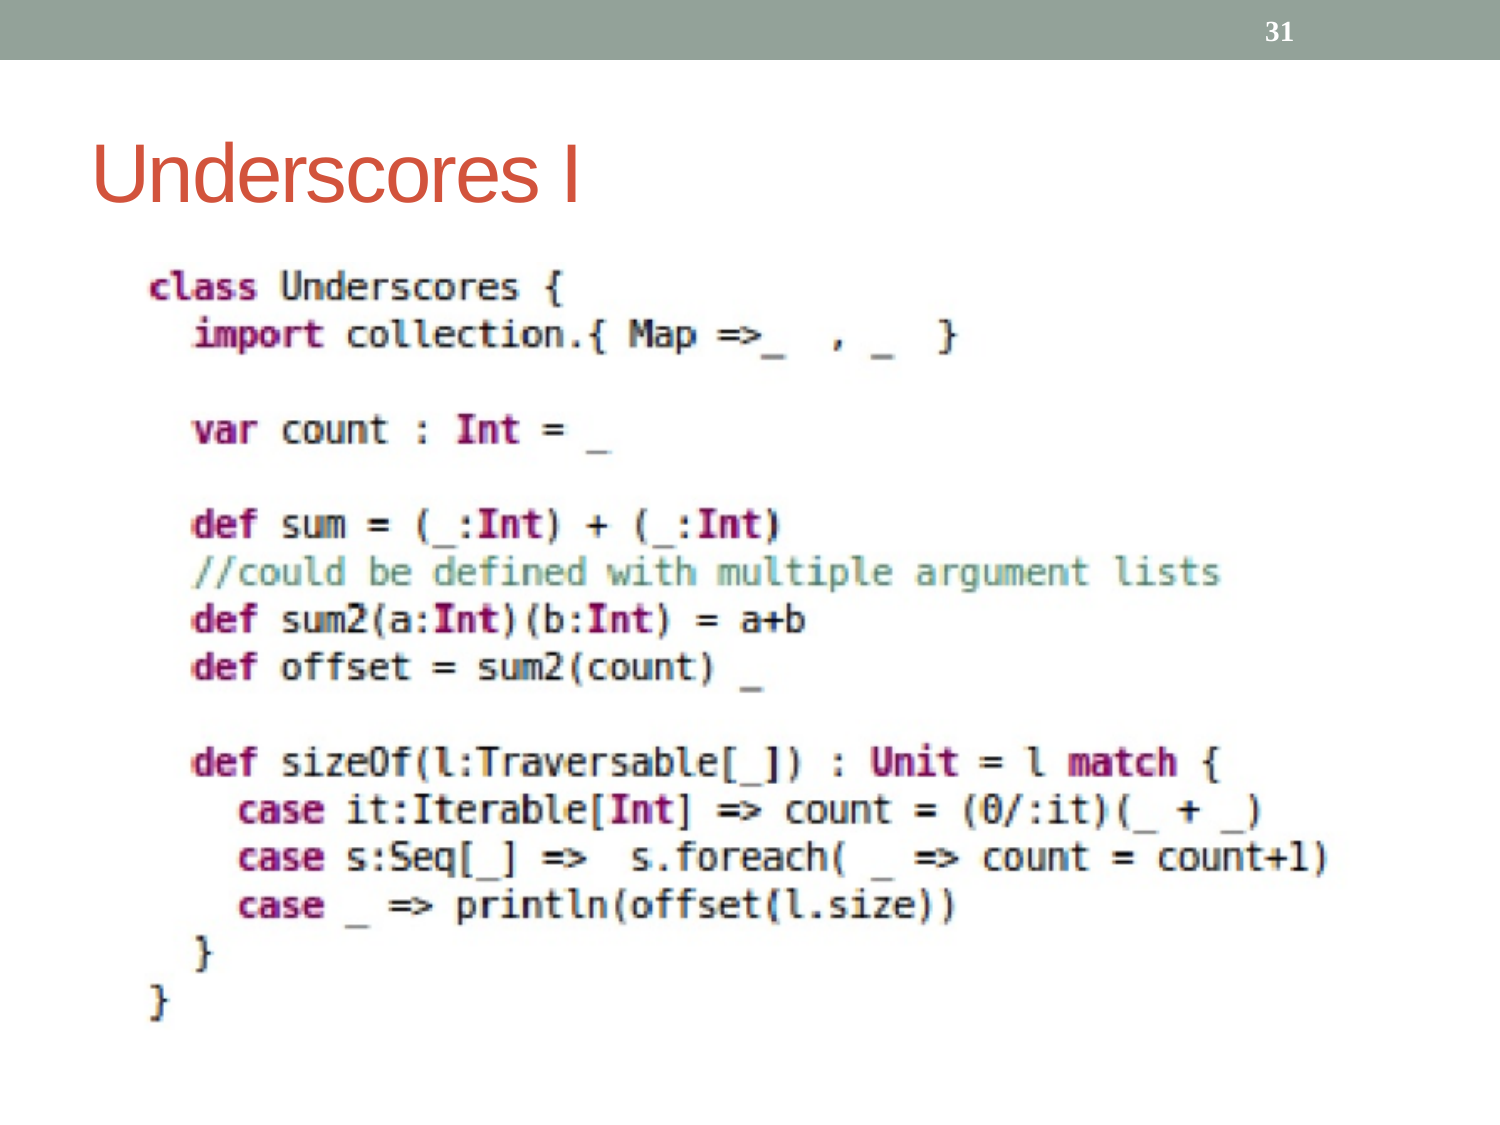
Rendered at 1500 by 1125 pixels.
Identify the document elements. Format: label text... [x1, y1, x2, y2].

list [74, 262, 1426, 1063]
title Underscores I [75, 87, 1425, 250]
slide_number 31 [1250, 3, 1425, 57]
